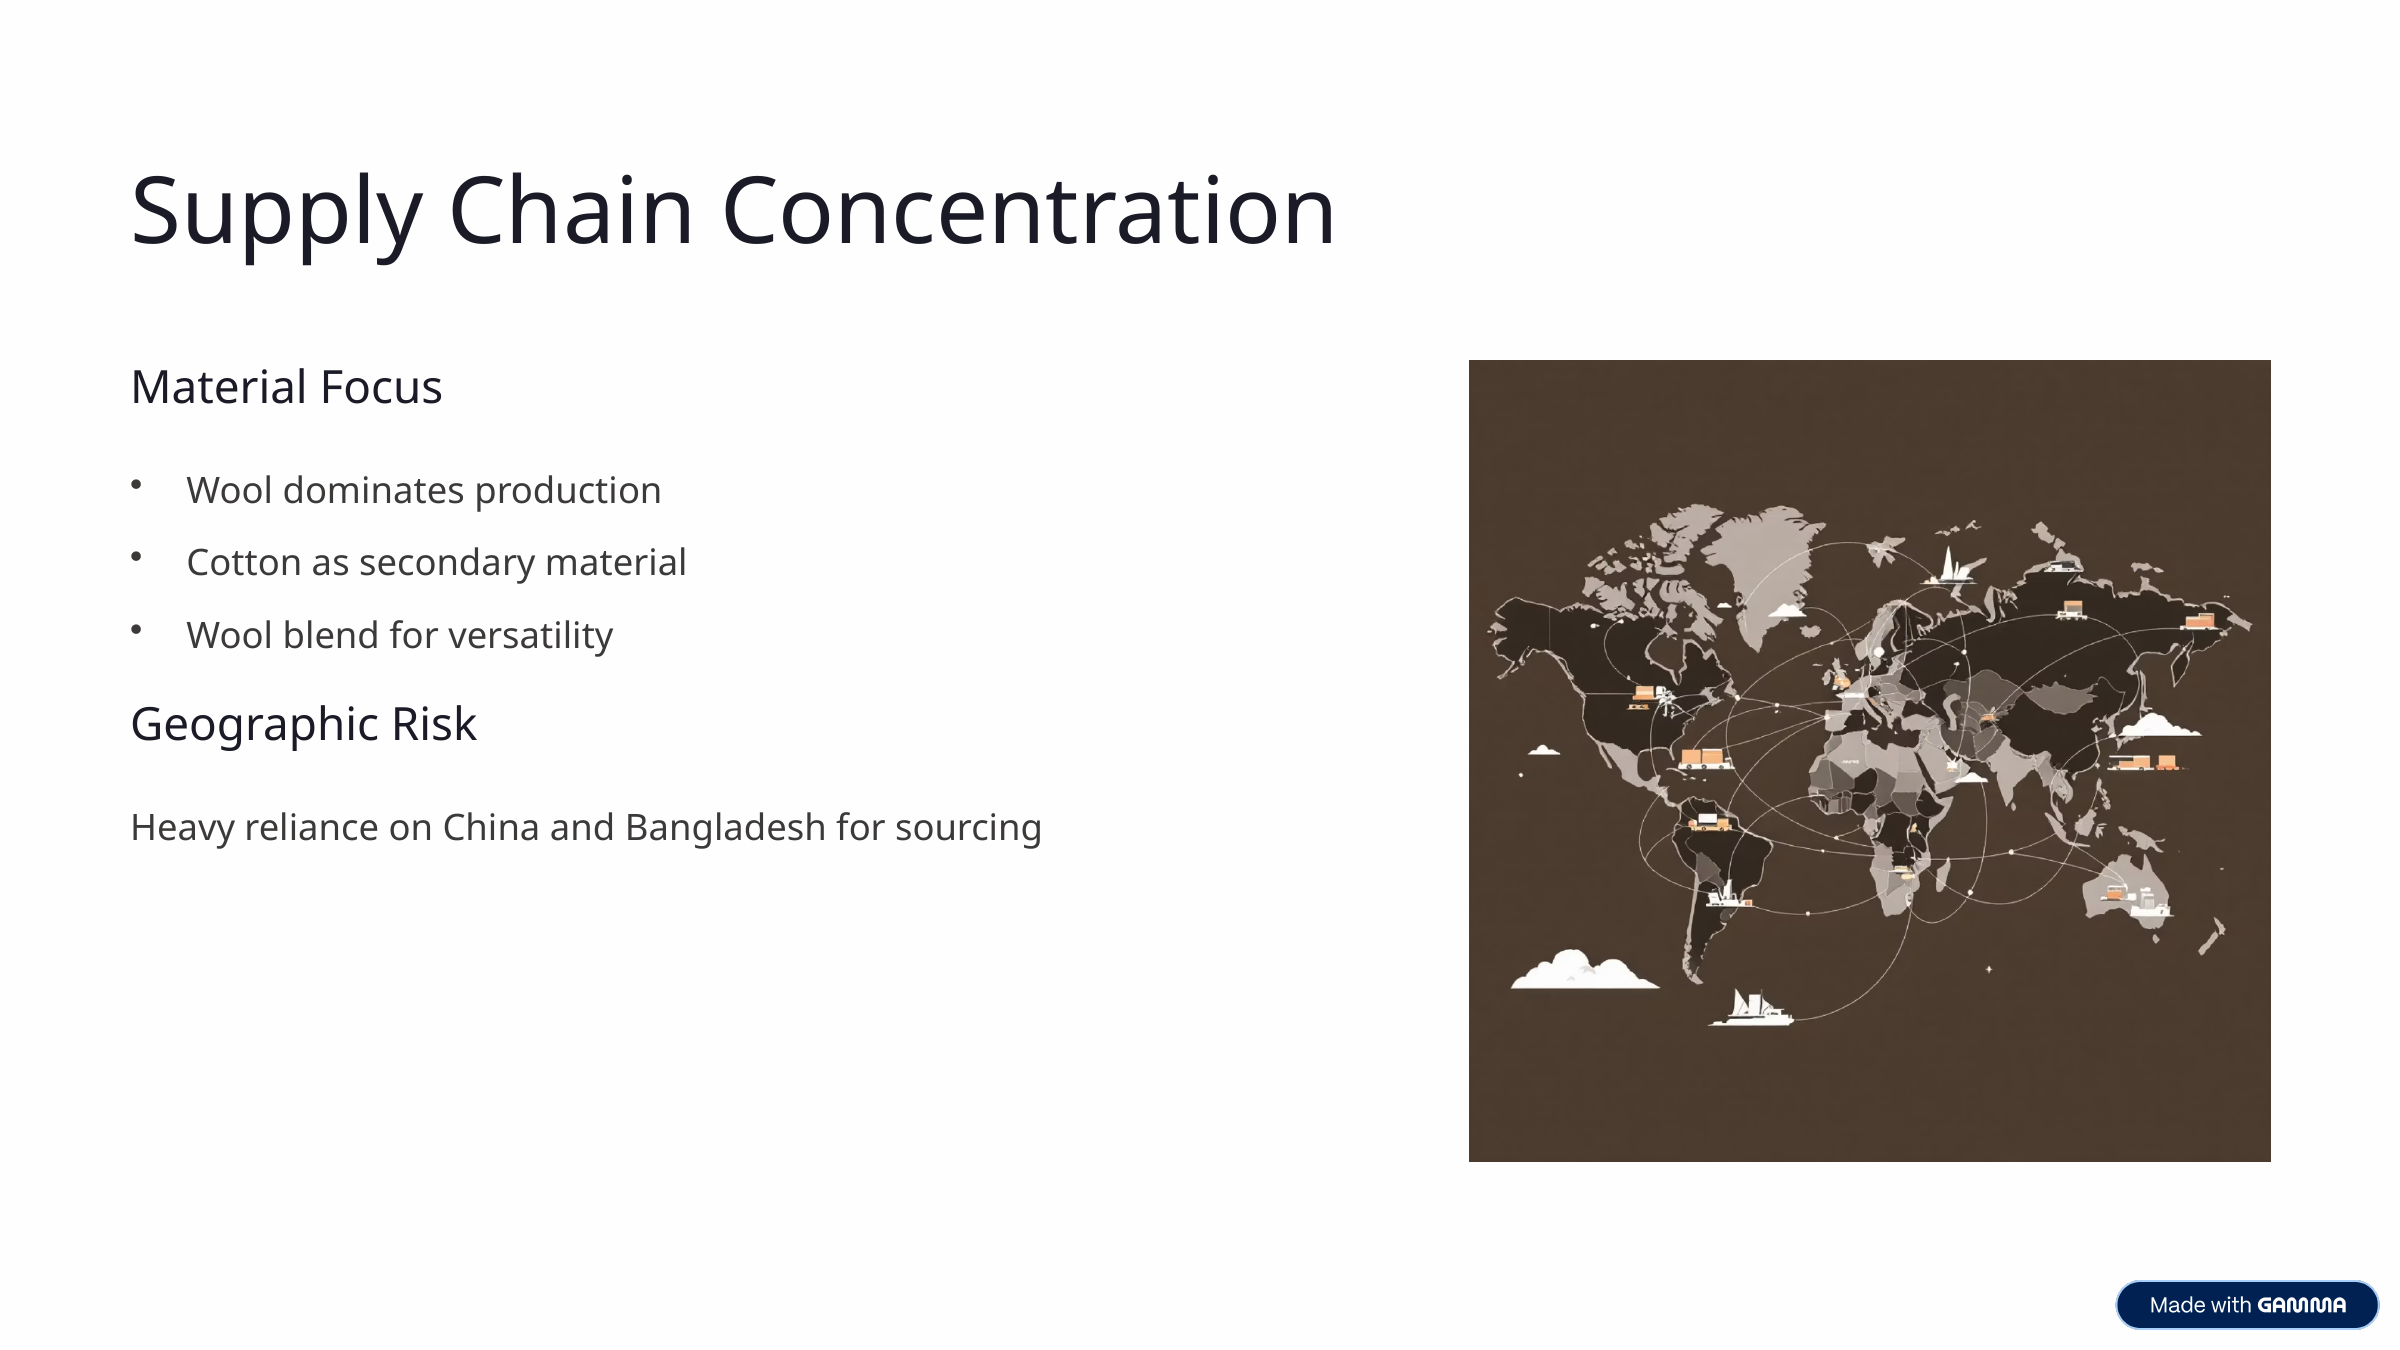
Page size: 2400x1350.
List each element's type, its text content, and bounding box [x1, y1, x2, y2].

text_box Heavy reliance on China and Bangladesh for sourcing [130, 788, 1378, 848]
text_box Geographic Risk [130, 692, 596, 751]
text_box Cotton as secondary material [130, 523, 1378, 583]
picture [1469, 360, 2271, 1162]
text_box Supply Chain Concentration [130, 146, 1327, 263]
text_box Material Focus [130, 355, 596, 414]
text_box Wool dominates production [130, 451, 1378, 511]
text_box Wool blend for versatility [130, 596, 1378, 656]
picture [2106, 1271, 2389, 1339]
